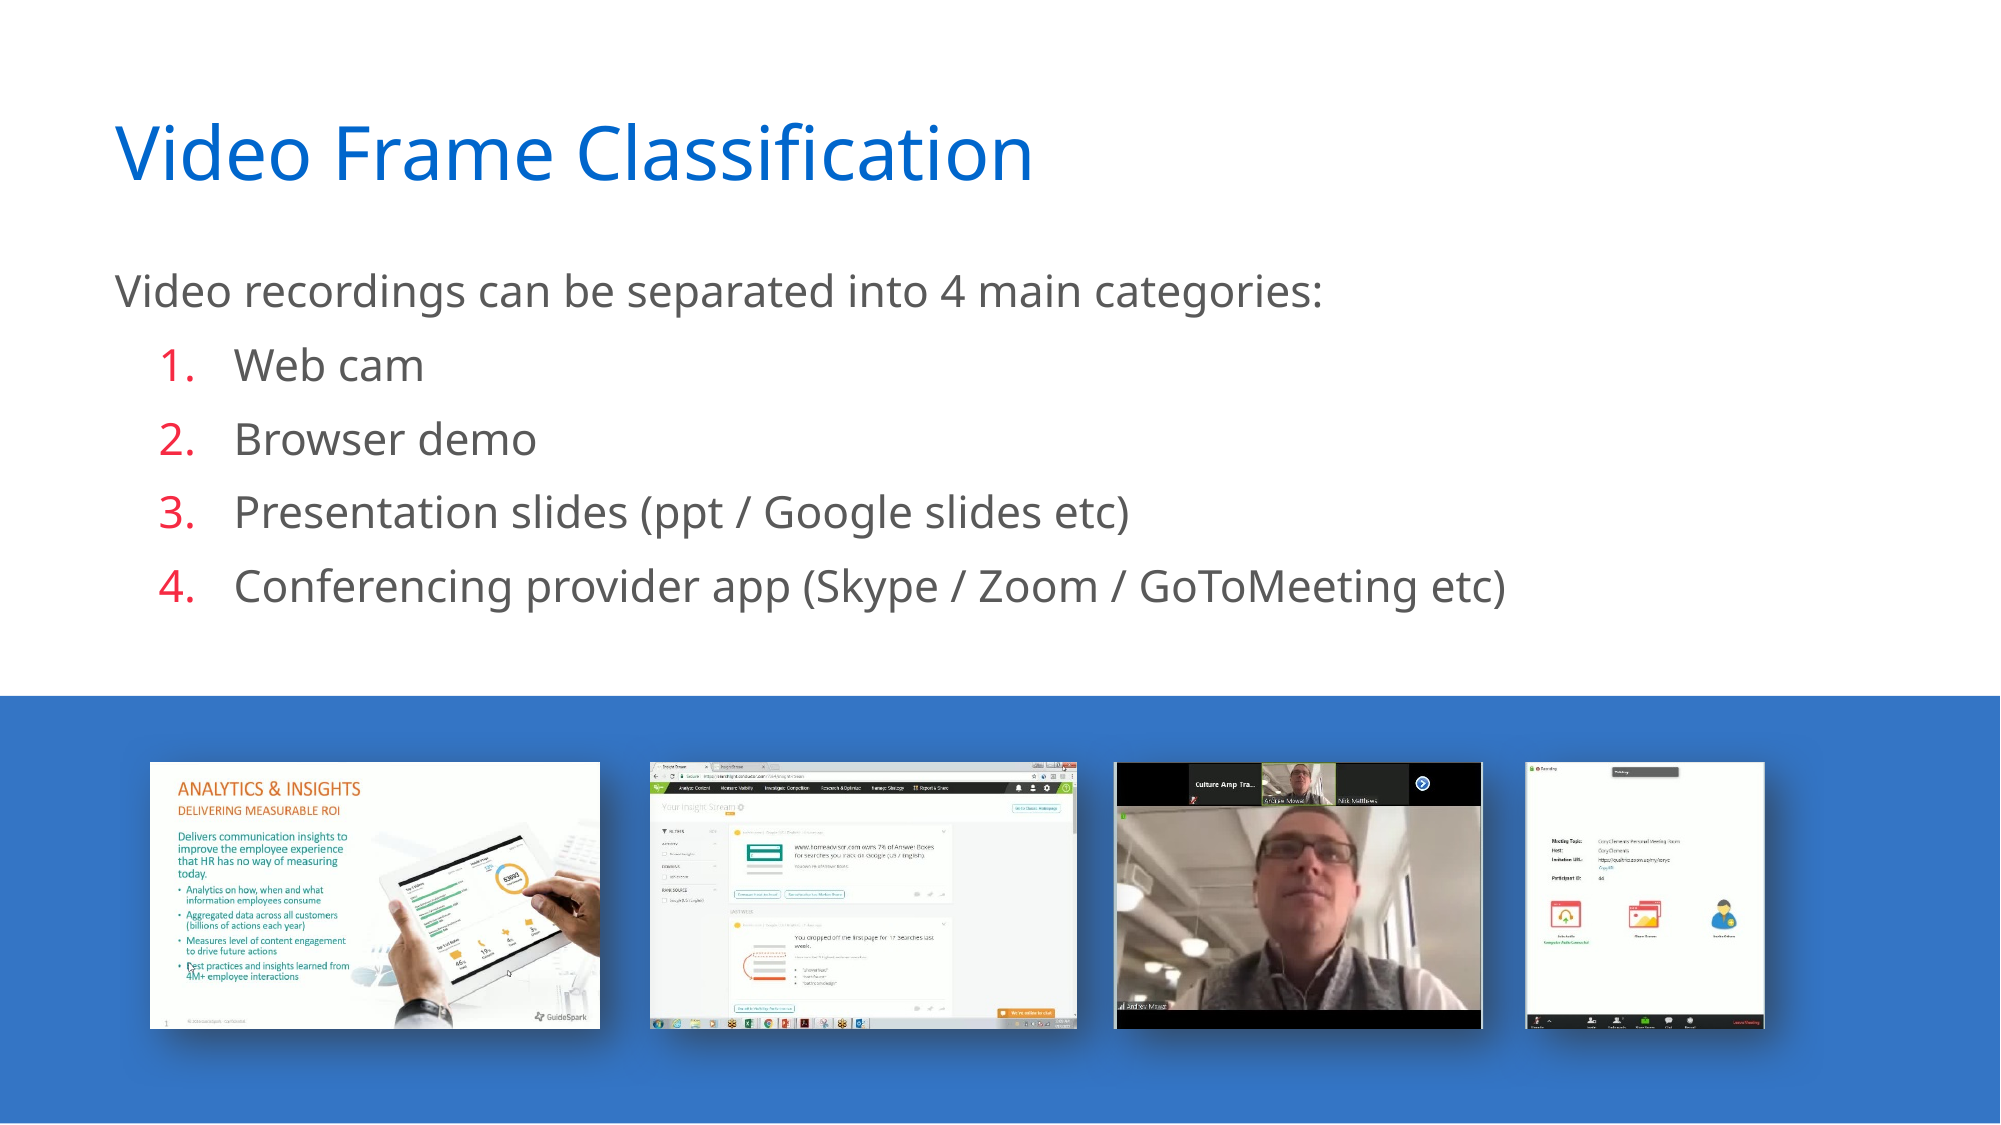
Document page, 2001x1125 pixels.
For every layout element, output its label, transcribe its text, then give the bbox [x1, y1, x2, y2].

title Video Frame Classification [99, 90, 1900, 212]
picture [649, 762, 1077, 1030]
picture [1525, 762, 1766, 1030]
picture [1113, 762, 1484, 1030]
text_box [0, 694, 2000, 1125]
list Video recordings can be separated into 4 main categories: Web cam Browser demo Presentation slides (ppt / Google slides etc) Conferencing provider app (Skype / Zoom / GoToMeeting etc) [99, 239, 1900, 1025]
picture [149, 762, 601, 1030]
